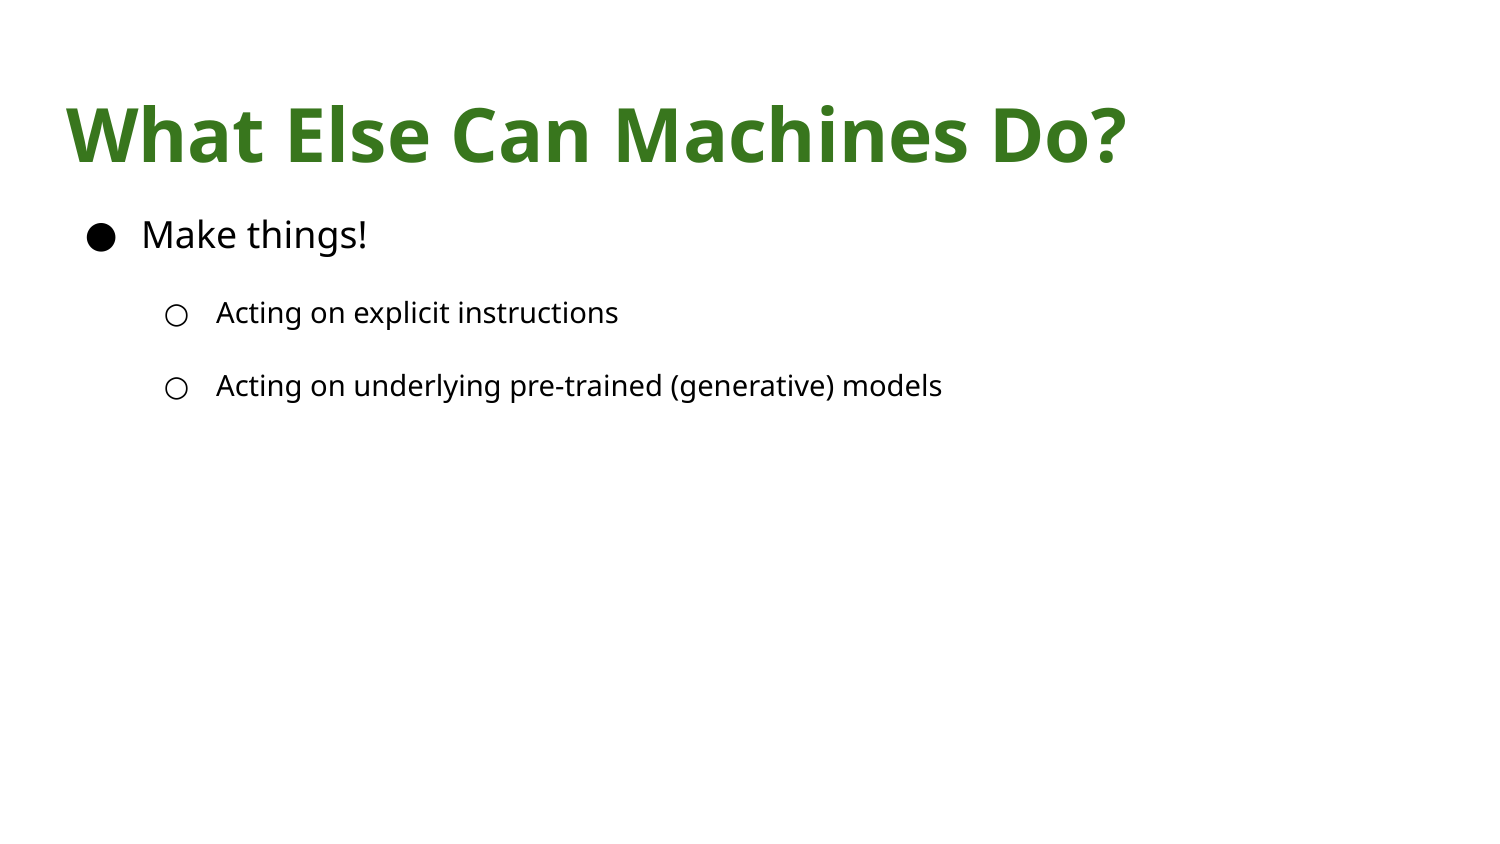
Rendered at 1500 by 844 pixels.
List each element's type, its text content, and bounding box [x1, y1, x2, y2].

list Make things! Acting on explicit instructions Acting on underlying pre-trained (generative) models [51, 189, 1449, 750]
title What Else Can Machines Do? [51, 72, 1449, 167]
